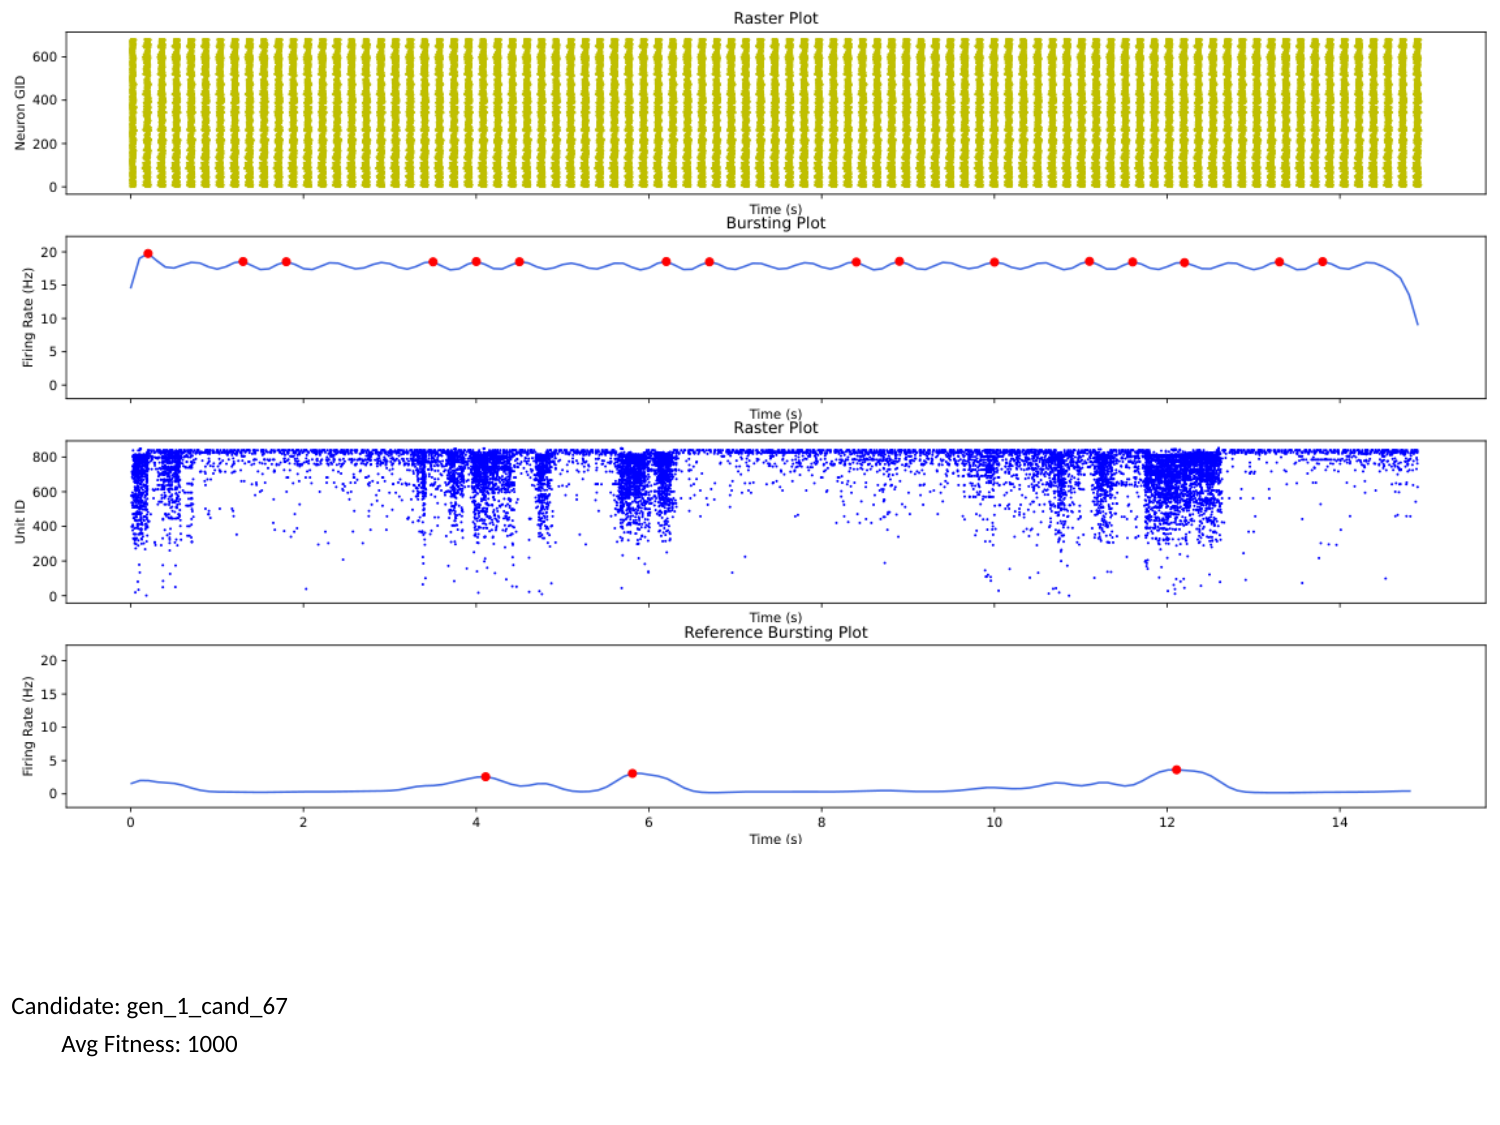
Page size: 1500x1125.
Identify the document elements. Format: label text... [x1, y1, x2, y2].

text_box Avg Fitness: 1000 [46, 975, 254, 1065]
picture [0, 0, 1500, 844]
text_box Candidate: gen_1_cand_67 [0, 937, 304, 1028]
